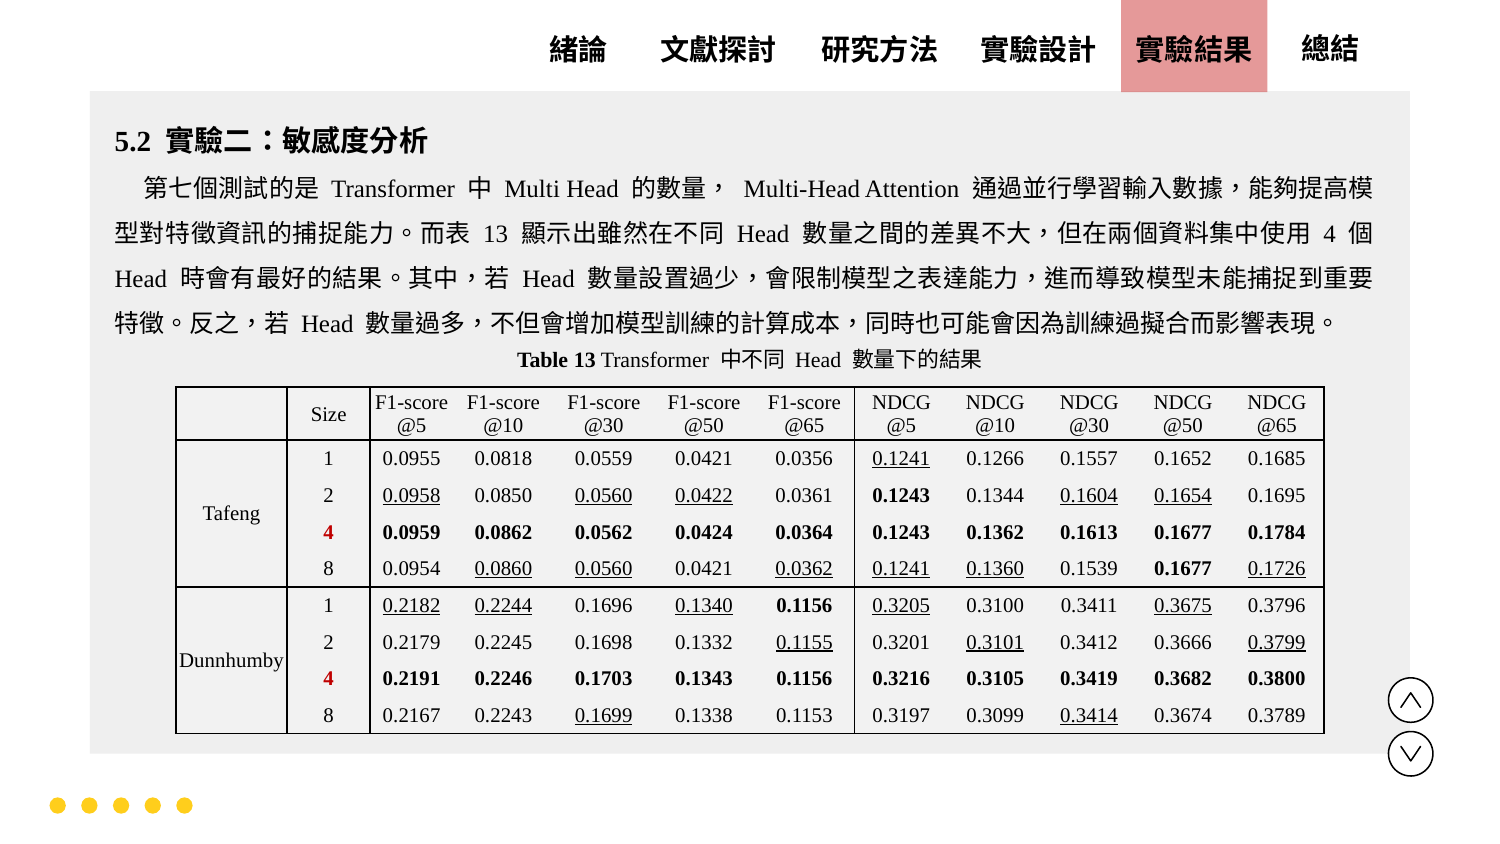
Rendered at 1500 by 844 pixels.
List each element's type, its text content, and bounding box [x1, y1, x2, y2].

table_cell 0.3666 [1136, 623, 1230, 660]
table_cell 0.3675 [1136, 588, 1230, 623]
table_cell 4 [288, 513, 369, 550]
table_cell 0.1677 [1136, 513, 1230, 550]
table_cell 0.1604 [1042, 477, 1136, 513]
table_cell 2 [288, 477, 369, 513]
table_cell 0.2191 [371, 660, 453, 697]
table_cell 0.3414 [1042, 697, 1136, 733]
table_cell 0.1156 [754, 588, 854, 623]
table_cell 0.1677 [1136, 550, 1230, 586]
table_cell 2 [288, 623, 369, 660]
table_cell 0.3789 [1230, 697, 1323, 733]
table_cell 0.1343 [654, 660, 754, 697]
text_box 5.2 實驗二：敏感度分析 第七個測試的是 Transformer 中 Multi Head 的數量， Multi-Head Attention 通過並行學習輸入數據，能夠提高模型對特徵資訊的捕捉能力。而表 13 顯示出雖然在不同 Head 數量之間的差異不大，但在兩個資料集中使用 4 個 Head 時會有最好的結果。其中，若 Head 數量設置過少，會限制模型之表達能力，進而導致模型未能捕捉到重要特徵。反之，若 Head 數量過多，不但會增加模型訓練的計算成本，同時也可能會因為訓練過擬合而影響表現。 [99, 97, 1389, 345]
text_box 緒論 [505, 33, 653, 65]
text_box 文獻探討 [638, 31, 799, 67]
table_cell 0.3799 [1230, 623, 1323, 660]
table_cell 0.1695 [1230, 477, 1323, 513]
table_cell 0.2179 [371, 623, 453, 660]
table_cell 8 [288, 697, 369, 733]
table_header NDCG @10 [948, 388, 1042, 439]
table_cell 0.3800 [1230, 660, 1323, 697]
table_cell 0.1332 [654, 623, 754, 660]
text_box [1121, 0, 1268, 31]
table_cell 0.3197 [855, 697, 948, 733]
table_cell Dunnhumby [177, 588, 286, 733]
table_header F1-score @5 [371, 388, 453, 439]
table_cell 0.3411 [1042, 588, 1136, 623]
table_cell 0.2246 [453, 660, 554, 697]
text_box 實驗設計 [958, 31, 1119, 67]
table_cell 0.0362 [754, 550, 854, 586]
table_header NDCG @5 [855, 388, 948, 439]
table_cell 0.0958 [371, 477, 453, 513]
table_cell 0.0361 [754, 477, 854, 513]
table_cell 0.0422 [654, 477, 754, 513]
table_cell 0.1266 [948, 441, 1042, 477]
table_cell 0.1539 [1042, 550, 1136, 586]
table_cell 1 [288, 588, 369, 623]
table_header NDCG @30 [1042, 388, 1136, 439]
table_cell 0.0818 [453, 441, 554, 477]
table_cell 0.1241 [855, 550, 948, 586]
table_cell 0.1654 [1136, 477, 1230, 513]
table_cell 0.1156 [754, 660, 854, 697]
table_cell 0.3105 [948, 660, 1042, 697]
table_cell 0.1344 [948, 477, 1042, 513]
table_header Size [288, 388, 369, 439]
text_box 研究方法 [800, 33, 958, 65]
table_cell Tafeng [177, 441, 286, 586]
table_cell 8 [288, 550, 369, 586]
table_cell 0.3201 [855, 623, 948, 660]
table_cell 0.0364 [754, 513, 854, 550]
table_cell 0.1241 [855, 441, 948, 477]
table_cell 1 [288, 441, 369, 477]
table_header NDCG @65 [1230, 388, 1323, 439]
table_cell 0.3099 [948, 697, 1042, 733]
table_cell 0.0424 [654, 513, 754, 550]
table_cell 0.3100 [948, 588, 1042, 623]
text_box 實驗結果 [1119, 31, 1274, 67]
table_cell 0.0560 [554, 550, 654, 586]
table_cell 0.1699 [554, 697, 654, 733]
text_box [1388, 677, 1433, 723]
table_cell 0.1155 [754, 623, 854, 660]
table_cell 0.0356 [754, 441, 854, 477]
table_cell 0.1557 [1042, 441, 1136, 477]
table_cell 0.3674 [1136, 697, 1230, 733]
table_cell 0.0562 [554, 513, 654, 550]
table_cell 0.0959 [371, 513, 453, 550]
table_cell 0.0955 [371, 441, 453, 477]
table_cell 0.3205 [855, 588, 948, 623]
text_box [1121, 67, 1268, 93]
table_cell 0.1698 [554, 623, 654, 660]
table_header F1-score @30 [554, 388, 654, 439]
table_cell 0.1340 [654, 588, 754, 623]
table_cell 0.2245 [453, 623, 554, 660]
table_cell 0.3412 [1042, 623, 1136, 660]
table_cell 0.0850 [453, 477, 554, 513]
table_header F1-score @10 [453, 388, 554, 439]
table_cell 0.3419 [1042, 660, 1136, 697]
table_cell 0.0559 [554, 441, 654, 477]
table_cell 0.0421 [654, 550, 754, 586]
table_cell 0.1153 [754, 697, 854, 733]
table_cell 0.1338 [654, 697, 754, 733]
table_header F1-score @50 [654, 388, 754, 439]
table_cell 0.1652 [1136, 441, 1230, 477]
table_cell 0.1613 [1042, 513, 1136, 550]
table_cell 0.3101 [948, 623, 1042, 660]
table_header [177, 388, 286, 439]
table_cell 0.1726 [1230, 550, 1323, 586]
table_cell 0.3682 [1136, 660, 1230, 697]
table_cell 0.2167 [371, 697, 453, 733]
table_header NDCG @50 [1136, 388, 1230, 439]
table_header F1-score @65 [754, 388, 854, 439]
text_box Table 13 Transformer 中不同 Head 數量下的結果 [311, 345, 1189, 380]
table_cell 0.3216 [855, 660, 948, 697]
table_cell 0.1243 [855, 513, 948, 550]
table_cell 0.1243 [855, 477, 948, 513]
table_cell 0.0954 [371, 550, 453, 586]
table_cell 0.0421 [654, 441, 754, 477]
table_cell 0.3796 [1230, 588, 1323, 623]
text_box [1388, 731, 1433, 777]
text_box 總結 [1257, 32, 1404, 64]
table_cell 0.1362 [948, 513, 1042, 550]
table_cell 0.2243 [453, 697, 554, 733]
table_cell 0.0862 [453, 513, 554, 550]
table_cell 0.1696 [554, 588, 654, 623]
table_cell 0.2244 [453, 588, 554, 623]
table_cell 0.0860 [453, 550, 554, 586]
table_cell 0.1784 [1230, 513, 1323, 550]
table_cell 4 [288, 660, 369, 697]
table_cell 0.1360 [948, 550, 1042, 586]
table_cell 0.1685 [1230, 441, 1323, 477]
table_cell 0.0560 [554, 477, 654, 513]
table_cell 0.1703 [554, 660, 654, 697]
table_cell 0.2182 [371, 588, 453, 623]
